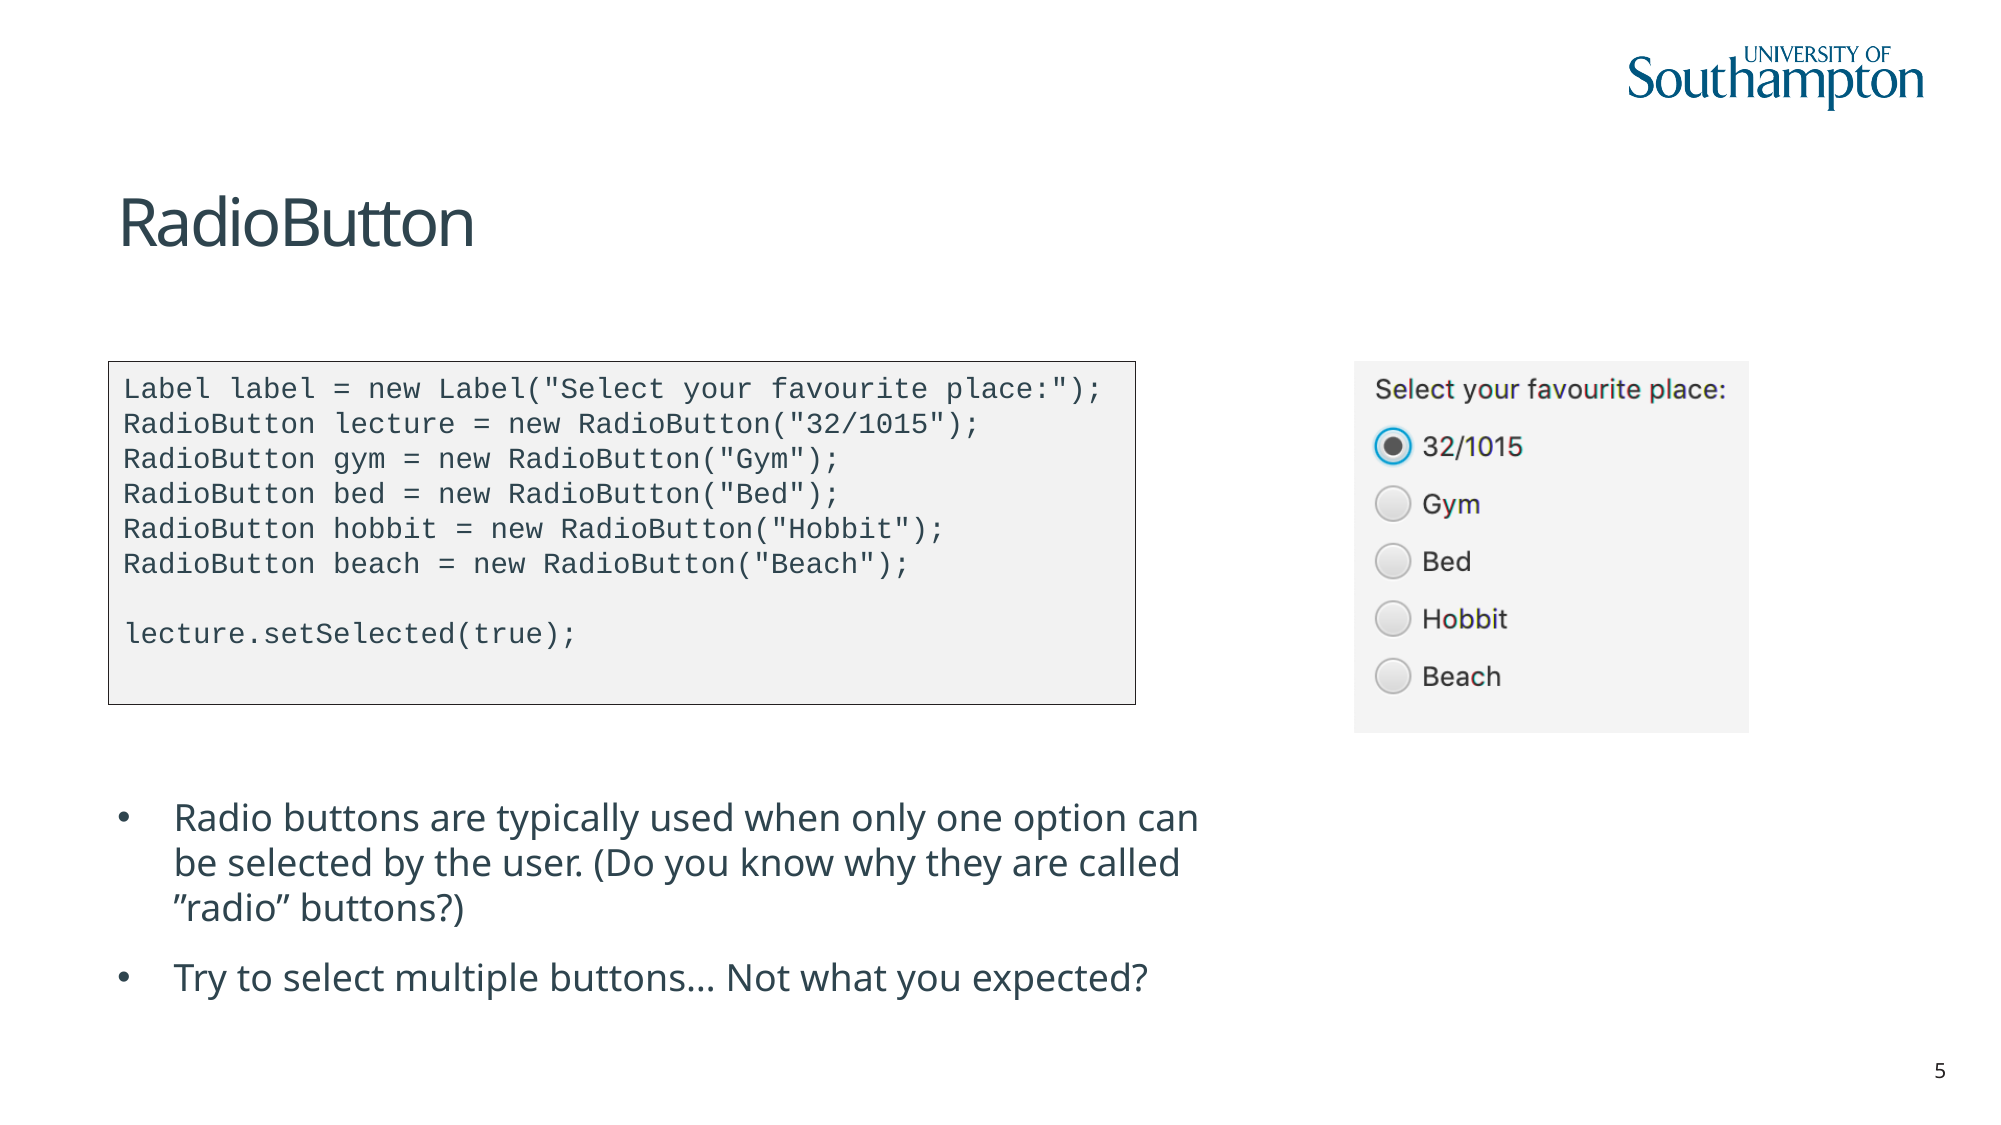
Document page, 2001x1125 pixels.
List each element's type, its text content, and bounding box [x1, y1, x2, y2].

text_box Radio buttons are typically used when only one option can be selected by the user. (Do you know why they are called ”radio” buttons?) Try to select multiple buttons… Not what you expected? [102, 786, 1260, 941]
picture [1869, 48, 1877, 60]
picture [1629, 46, 1924, 111]
picture [1354, 361, 1749, 733]
title RadioButton [102, 113, 1882, 268]
picture [1629, 71, 1648, 95]
text_box Label label = new Label("Select your favourite place:"); RadioButton lecture = new RadioButton("32/1015"); RadioButton gym = new RadioButton("Gym"); RadioButton bed = new RadioButton("Bed"); RadioButton hobbit = new RadioButton("Hobbit"); RadioButton beach = new RadioButton("Beach"); lecture.setSelected(true); [108, 361, 1136, 705]
